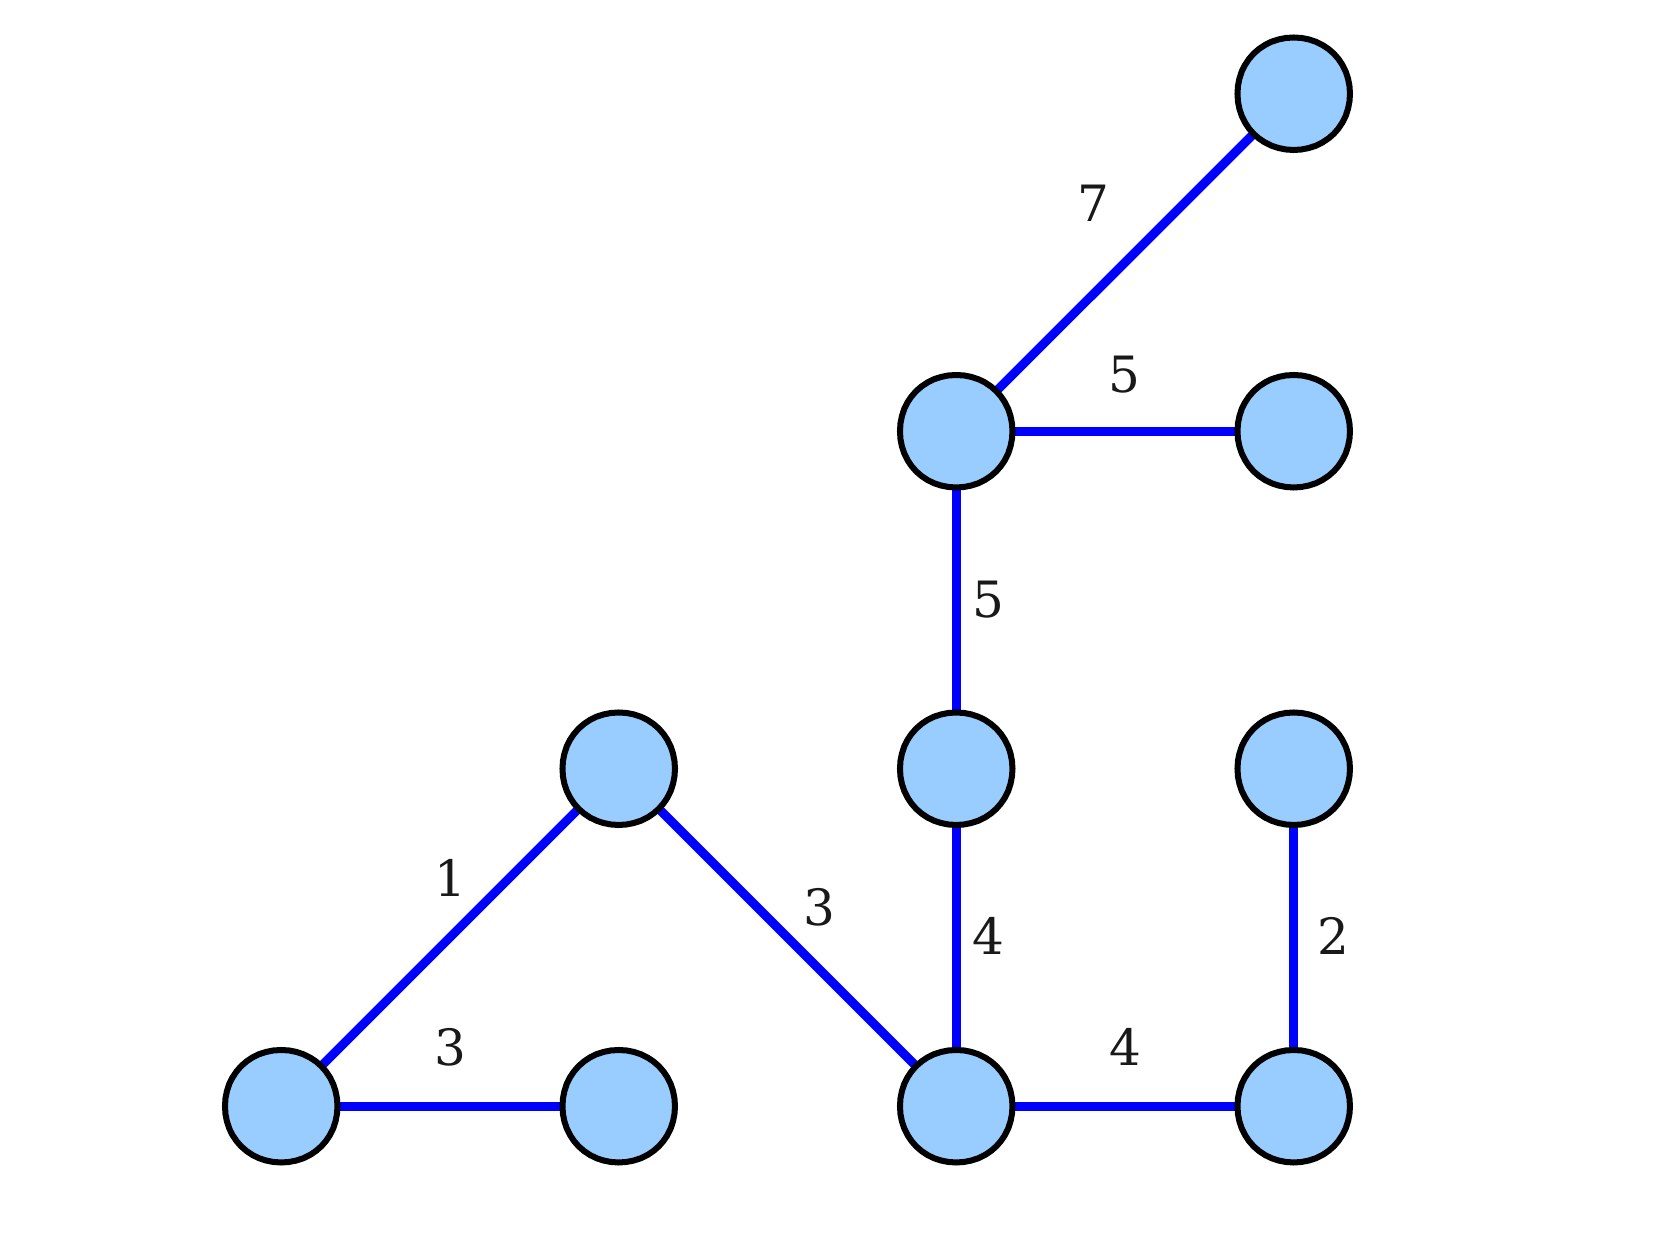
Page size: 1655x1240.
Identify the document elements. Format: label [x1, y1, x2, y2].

text_box [1107, 1016, 1144, 1076]
text_box [970, 902, 1007, 965]
text_box [225, 37, 1351, 1163]
text_box [801, 873, 838, 936]
text_box [1315, 902, 1352, 965]
text_box [432, 844, 469, 907]
text_box [432, 1016, 469, 1076]
text_box [970, 565, 1007, 628]
